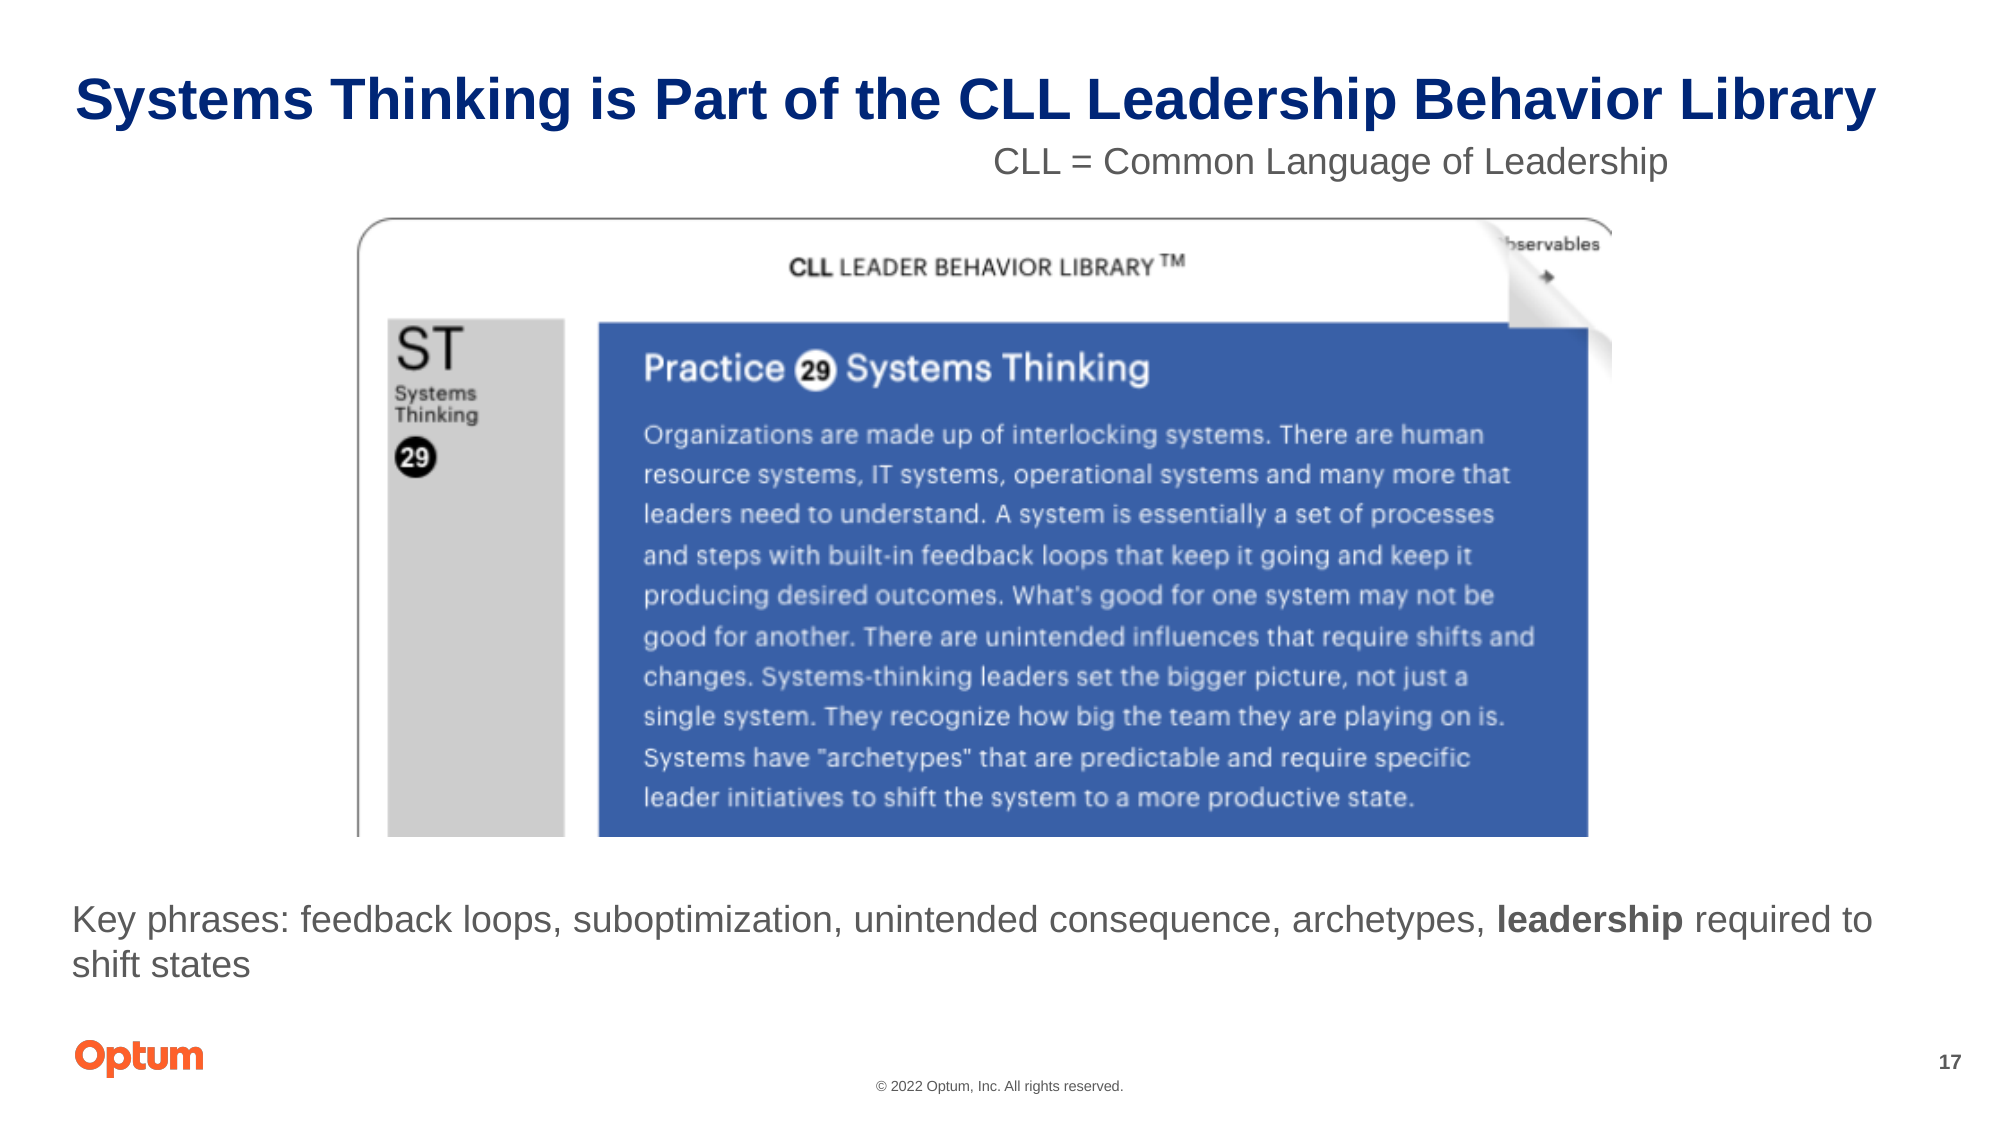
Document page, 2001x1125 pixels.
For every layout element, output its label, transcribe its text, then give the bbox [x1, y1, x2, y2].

list Key phrases: feedback loops, suboptimization, unintended consequence, archetypes, leadership required to shift states [71, 894, 1929, 991]
picture [75, 1040, 203, 1078]
picture [345, 211, 1612, 837]
title Systems Thinking is Part of the CLL Leadership Behavior Library [75, 68, 1937, 133]
text_box CLL = Common Language of Leadership [978, 129, 1720, 190]
